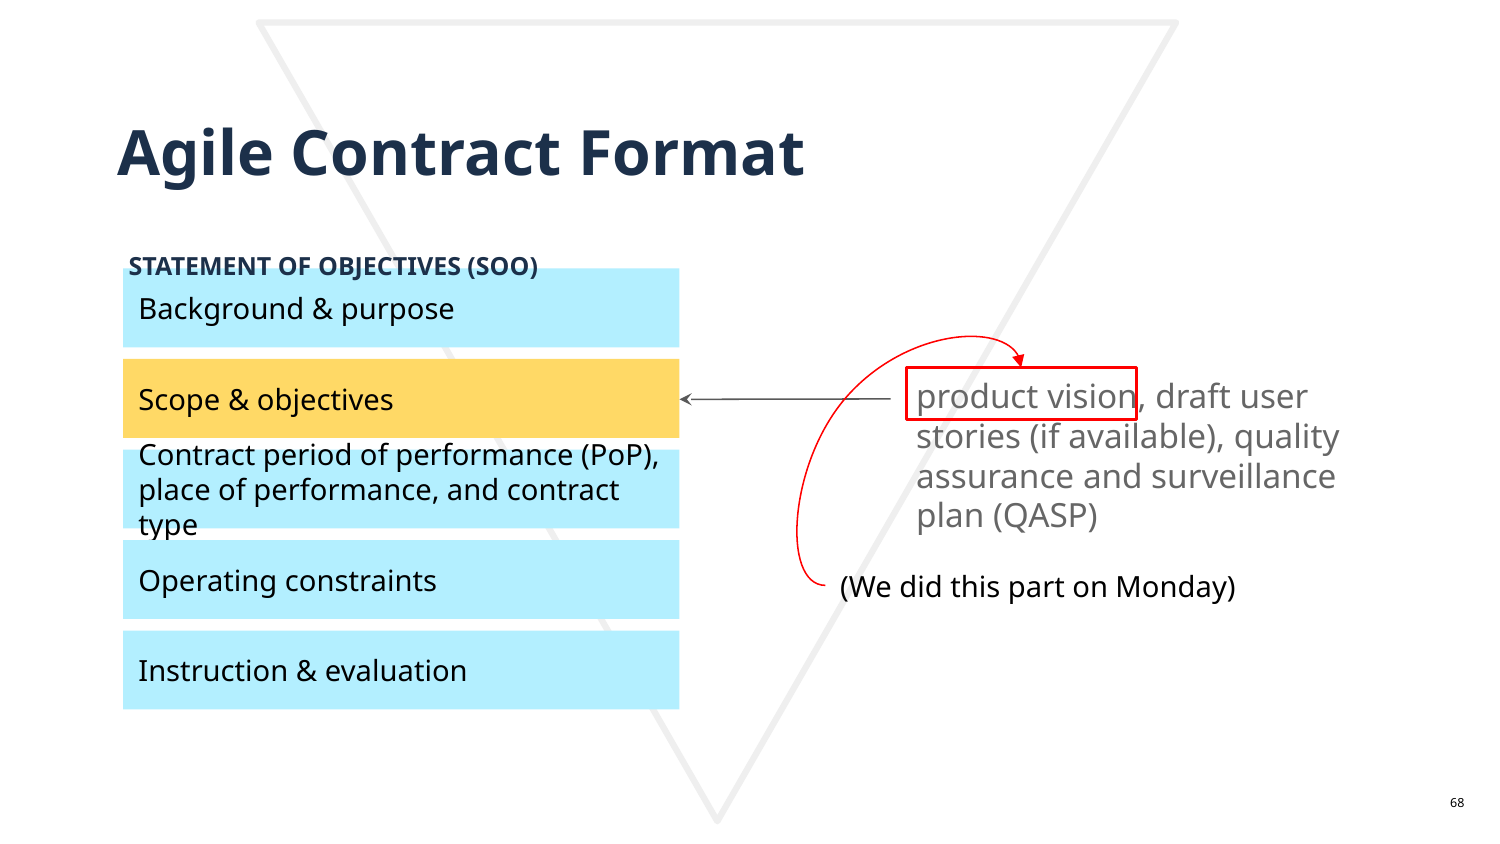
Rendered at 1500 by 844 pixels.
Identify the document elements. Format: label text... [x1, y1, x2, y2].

text_box Background & purpose [123, 268, 680, 348]
text_box ‹#› [1389, 781, 1480, 825]
text_box Instruction & evaluation [123, 630, 680, 710]
text_box STATEMENT OF OBJECTIVES (SOO) [113, 250, 662, 276]
text_box [1024, 367, 1137, 420]
text_box (We did this part on Monday) [825, 552, 1308, 618]
text_box [497, 407, 835, 822]
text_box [825, 367, 1022, 586]
text_box Operating constraints [123, 540, 680, 619]
text_box Scope & objectives [123, 358, 680, 438]
text_box Contract period of performance (PoP), place of performance, and contract type [123, 449, 680, 529]
text_box [258, 22, 1177, 398]
text_box product vision, draft user stories (if available), quality assurance and surveillance plan (QASP) [1022, 359, 1422, 412]
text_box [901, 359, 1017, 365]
text_box Agile Contract Format [113, 110, 945, 267]
